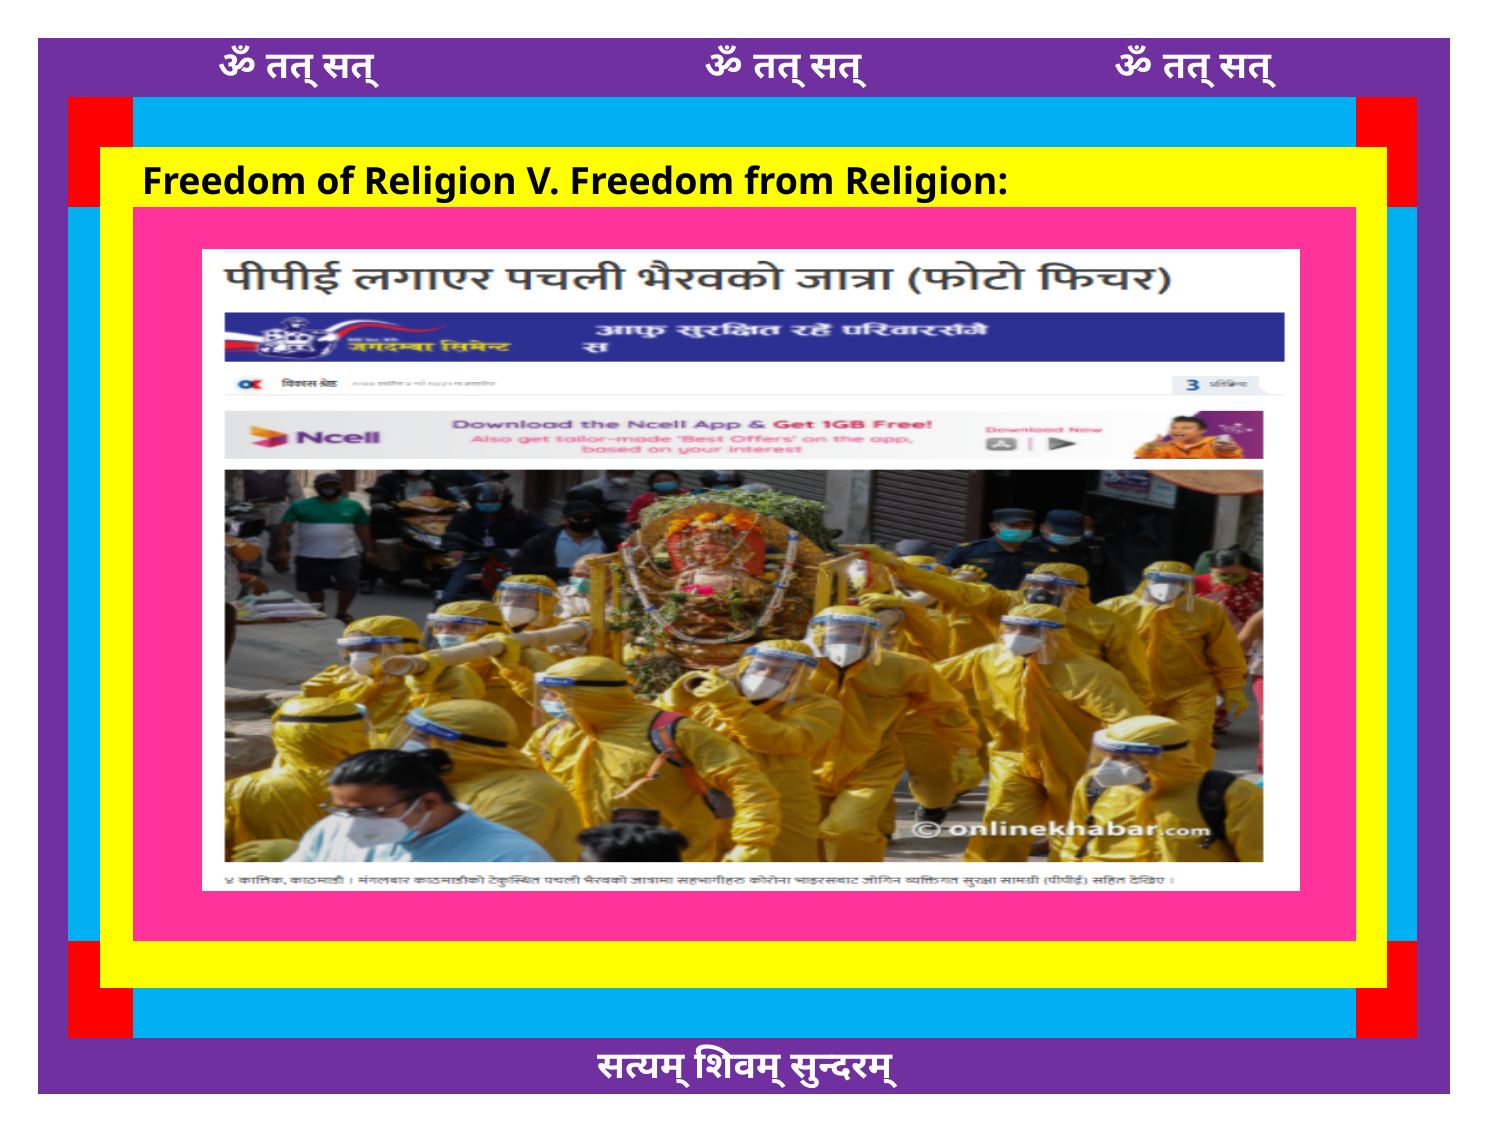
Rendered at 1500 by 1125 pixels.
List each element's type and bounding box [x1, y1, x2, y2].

table_header [38, 38, 1450, 97]
slide_number [1074, 1042, 1425, 1103]
table_cell [38, 97, 1450, 1094]
picture [202, 249, 1301, 891]
